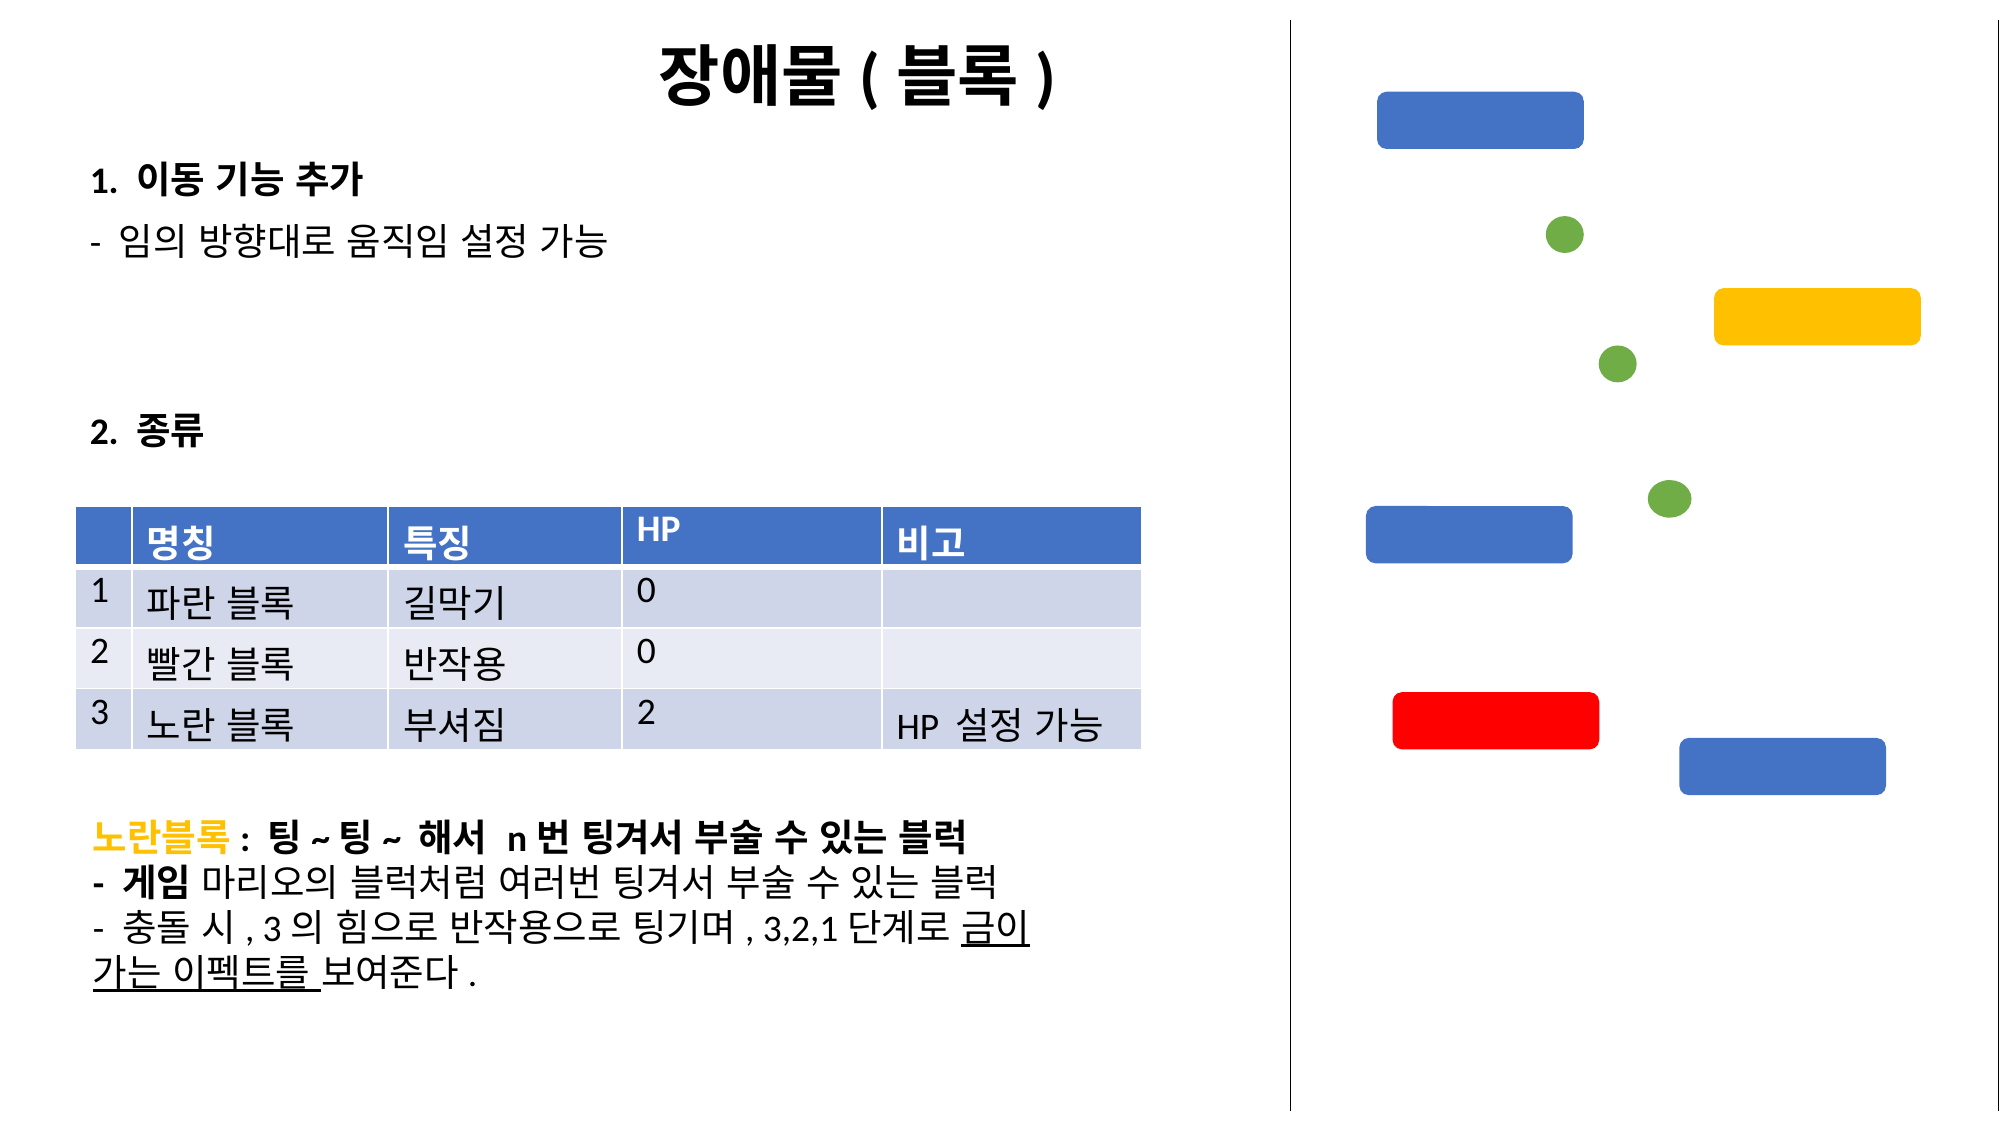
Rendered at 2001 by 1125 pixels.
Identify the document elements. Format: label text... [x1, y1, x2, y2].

table_cell 부셔짐 [389, 689, 621, 749]
table_header 특징 [389, 507, 621, 564]
table_header 비고 [883, 507, 1141, 564]
table_cell 3 [76, 689, 131, 749]
table_cell 길막기 [389, 570, 621, 627]
table_cell 0 [623, 629, 881, 688]
title 장애물(블록) [0, 0, 1720, 180]
table_cell HP 설정 가능 [883, 689, 1141, 749]
table_cell 2 [623, 689, 881, 749]
table_cell 반작용 [389, 629, 621, 688]
table_cell 2 [76, 629, 131, 688]
text_box [1646, 479, 1693, 519]
text_box [1597, 344, 1638, 384]
table_cell 빨간 블록 [133, 629, 387, 688]
text_box [1364, 504, 1574, 565]
table_header HP [623, 507, 881, 564]
text_box 2. 종류 [74, 400, 1231, 505]
table_cell 1 [76, 570, 131, 627]
text_box - 임의 방향대로 움직임 설정 가능 [75, 211, 1075, 271]
text_box [1544, 215, 1585, 255]
text_box 노란블록: 팅~팅~ 해서 n번 팅겨서 부술 수 있는 블럭 - 게임 마리오의 블럭처럼 여러번 팅겨서 부술 수 있는 블럭 - 충돌 시, 3의 힘으로 반작용으로 팅기며, 3,2,1단계로 금이 가는 이펙트를 보여준다. [78, 806, 1079, 1001]
table_header [76, 507, 131, 564]
table_cell [883, 629, 1141, 688]
table_cell [883, 570, 1141, 627]
table_cell 파란 블록 [133, 570, 387, 627]
text_box [1713, 287, 1922, 347]
text_box [1391, 691, 1601, 751]
table_cell 노란 블록 [133, 689, 387, 749]
text_box [1376, 90, 1585, 151]
text_box 1. 이동 기능 추가 [74, 148, 1231, 254]
table_cell 0 [623, 570, 881, 627]
table_header 명칭 [133, 507, 387, 564]
text_box [1678, 736, 1888, 797]
